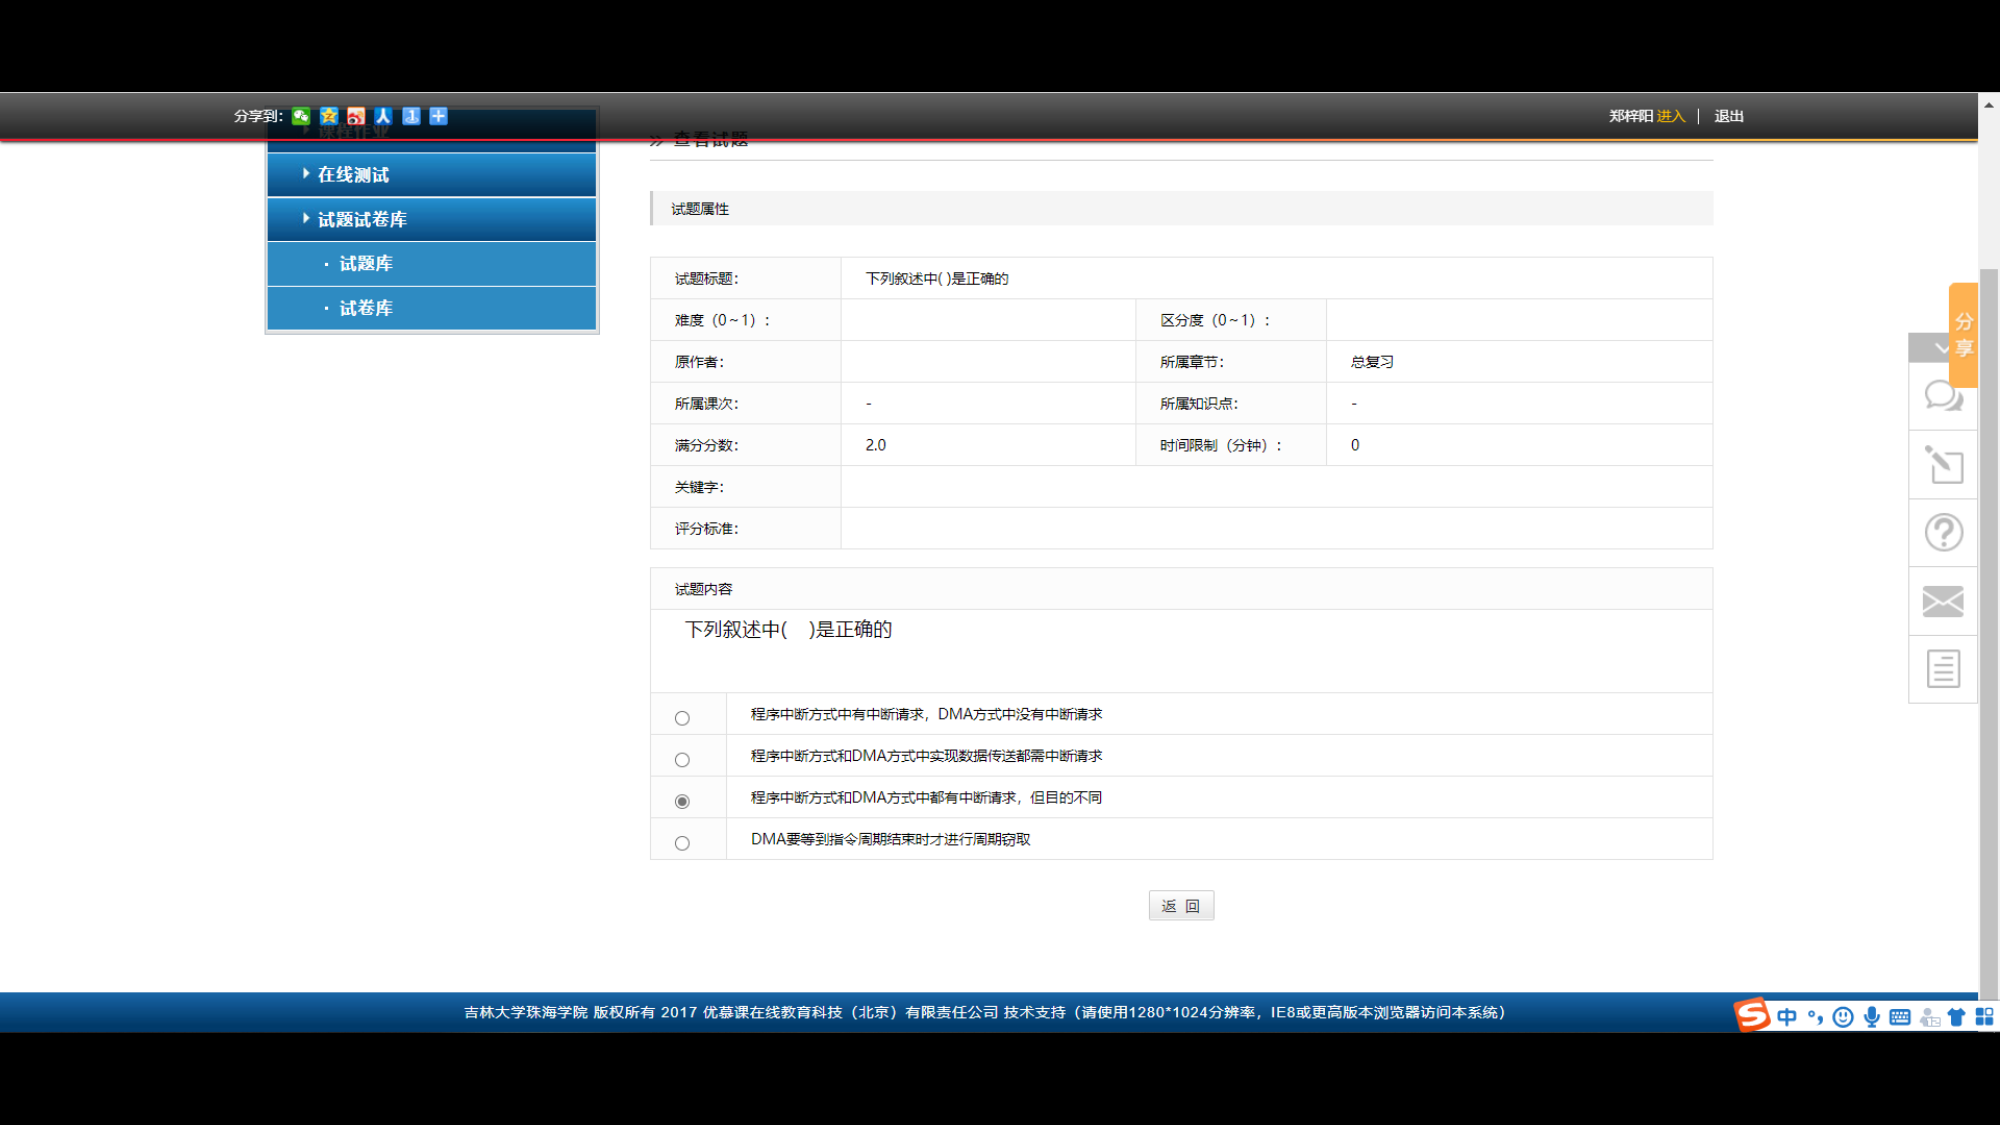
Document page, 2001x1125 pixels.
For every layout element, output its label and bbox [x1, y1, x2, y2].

picture [0, 92, 2000, 1033]
